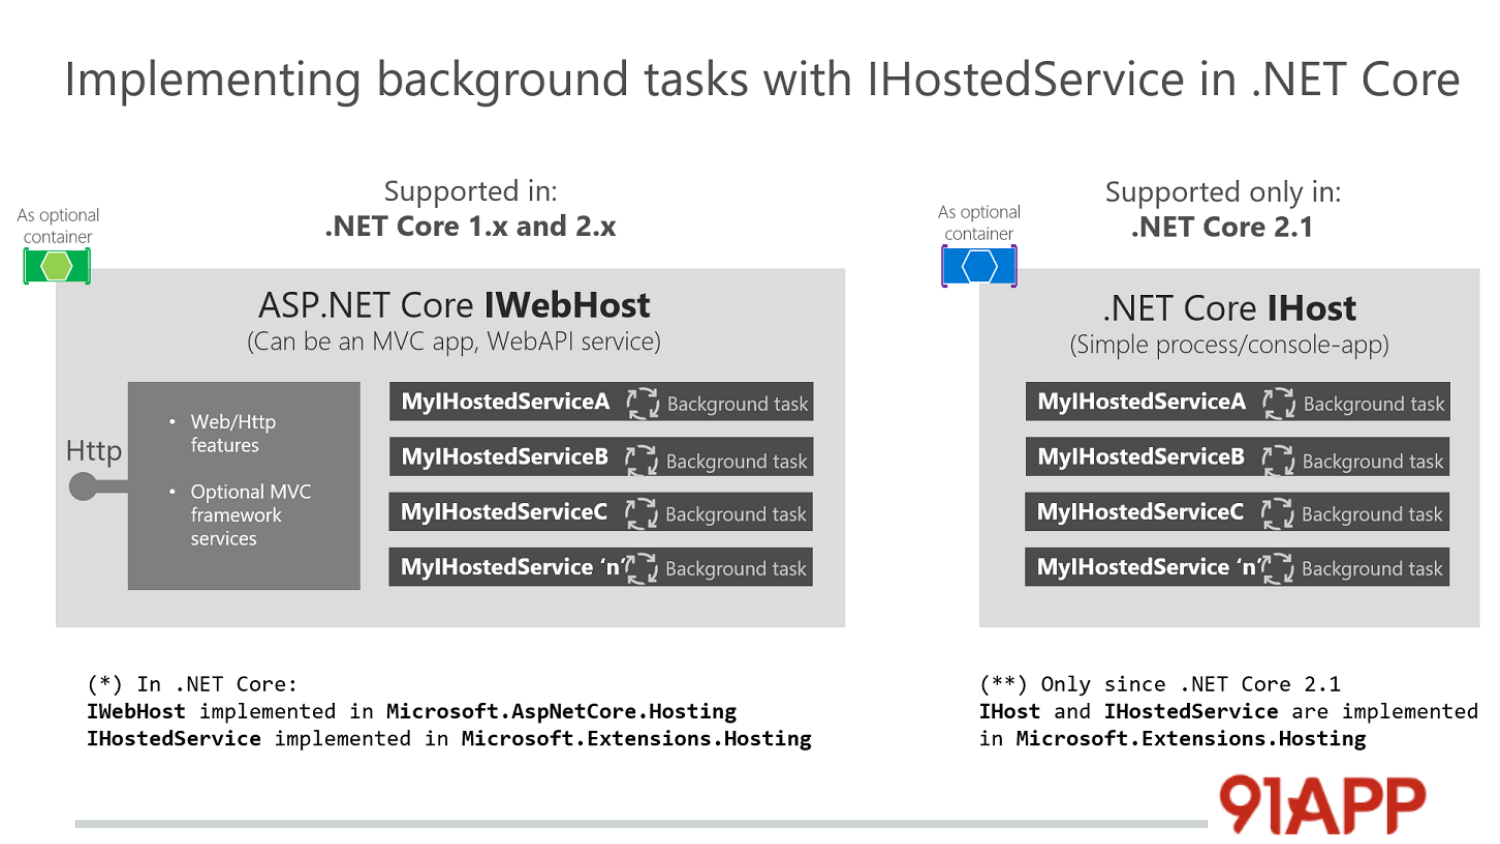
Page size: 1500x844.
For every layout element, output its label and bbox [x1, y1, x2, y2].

picture [1208, 768, 1433, 844]
picture [0, 33, 1500, 765]
